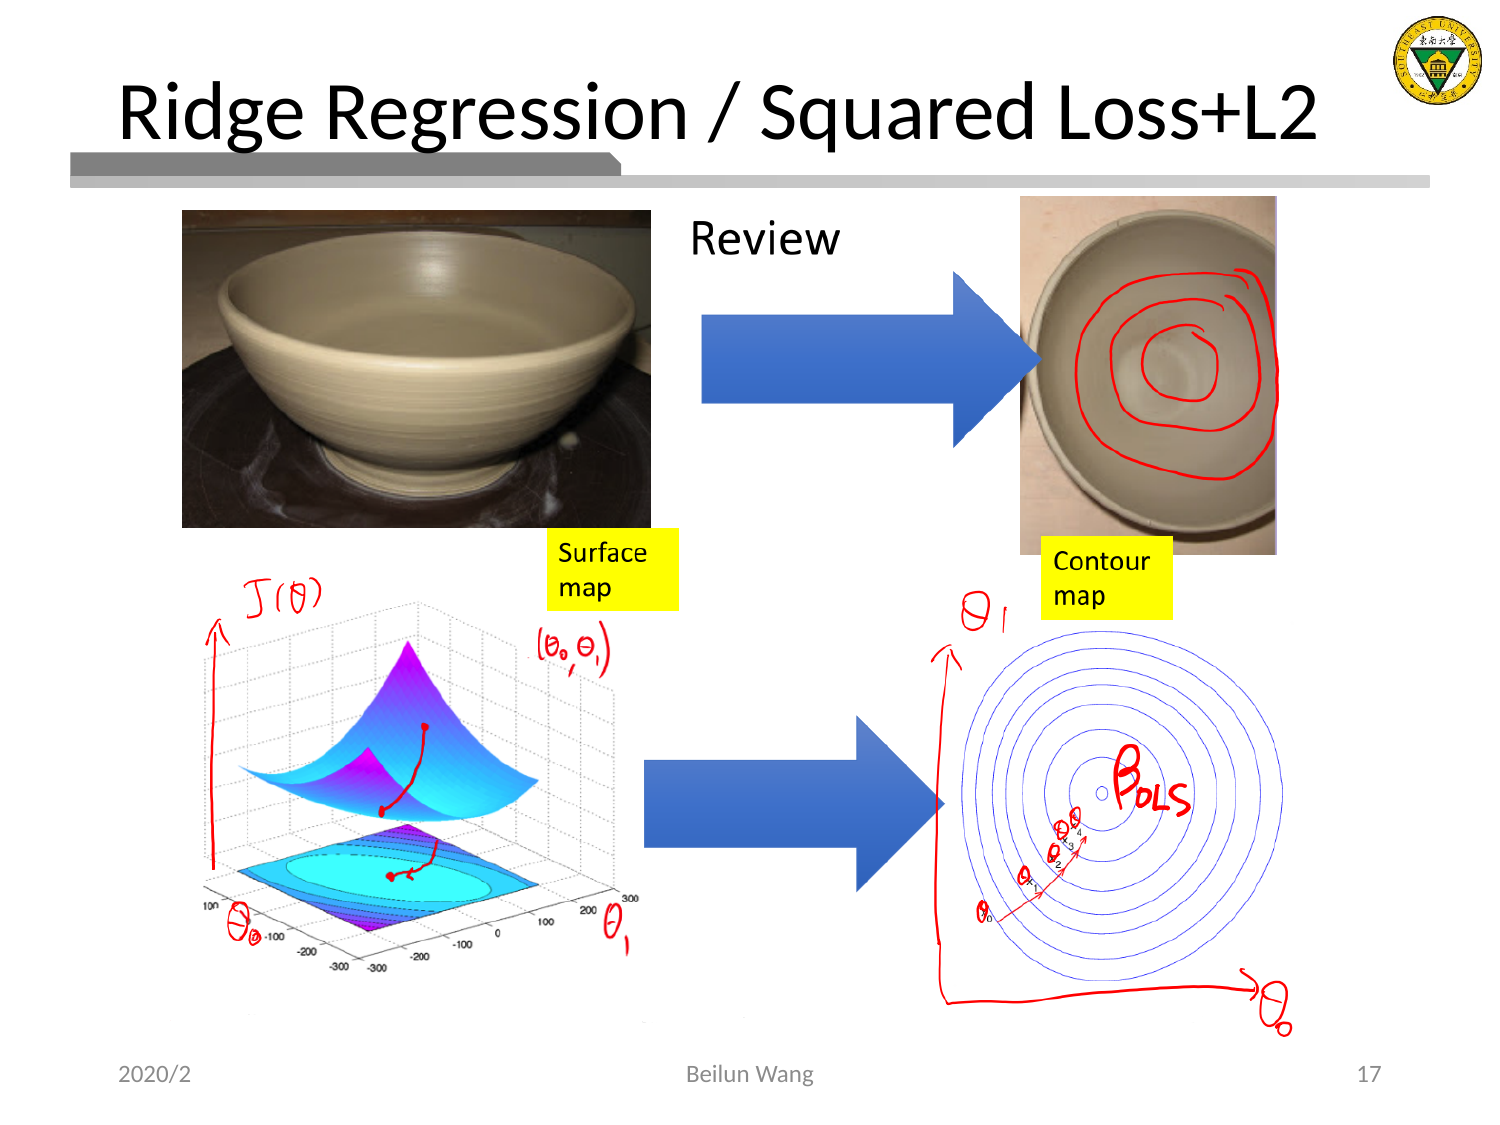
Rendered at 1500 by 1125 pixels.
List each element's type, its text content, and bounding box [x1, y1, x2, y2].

title Ridge Regression / Squared Loss+L2 [103, 59, 1361, 156]
picture [1393, 16, 1482, 105]
picture [170, 196, 1294, 1039]
footer Beilun Wang [496, 1042, 1004, 1103]
slide_number 17 [1059, 1042, 1397, 1103]
slide_number 2020/2 [103, 1042, 441, 1103]
